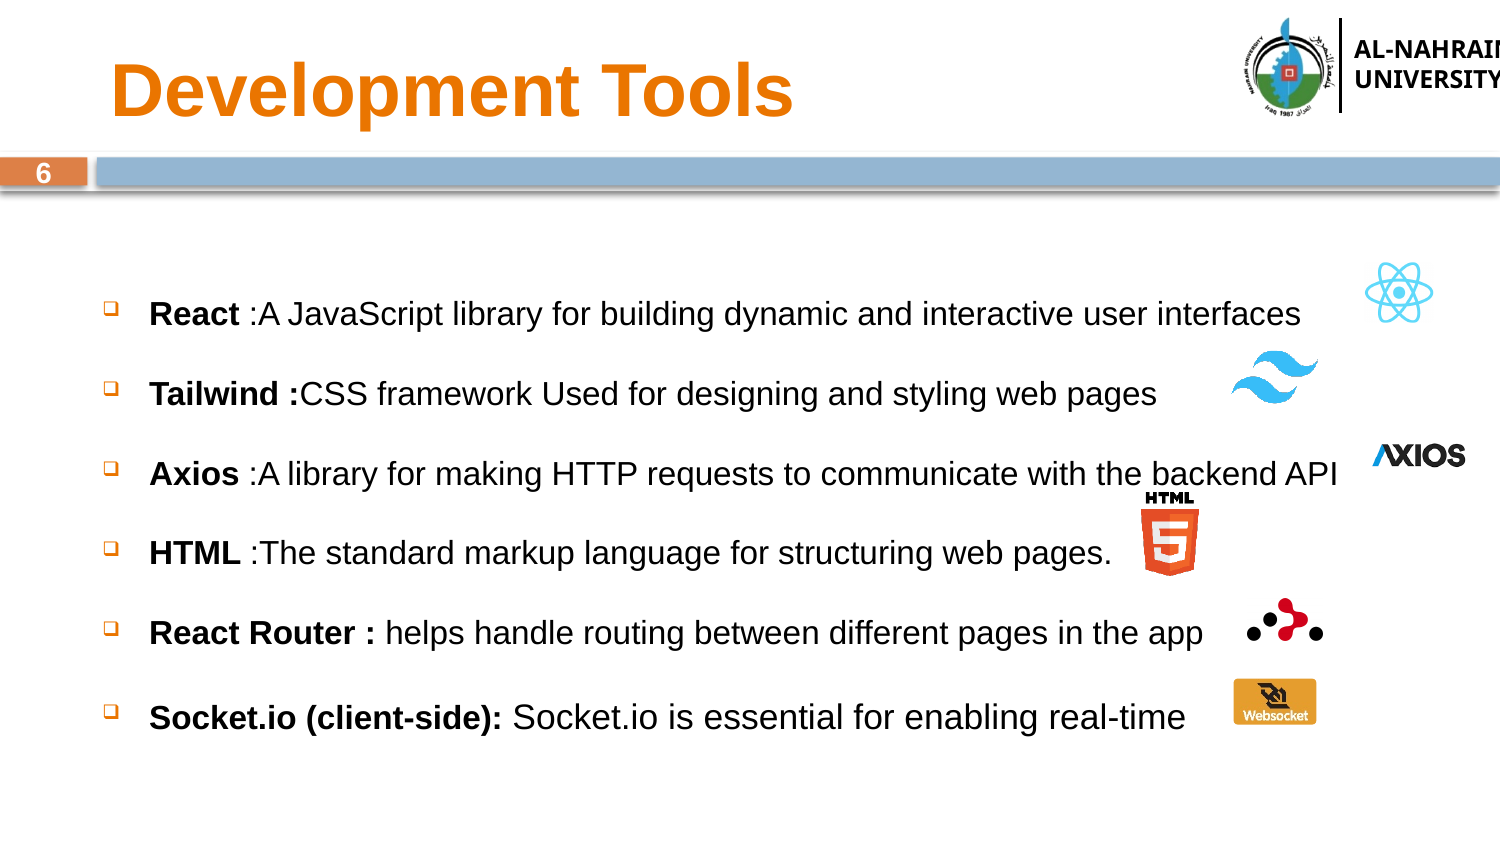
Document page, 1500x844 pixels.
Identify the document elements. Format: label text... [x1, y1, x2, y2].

picture [1234, 15, 1340, 121]
title Development Tools [95, 25, 1234, 148]
text_box React :A JavaScript library for building dynamic and interactive user interfaces Tailwind :CSS framework Used for designing and styling web pages Axios :A library for making HTTP requests to communicate with the backend API HTML :The standard markup language for structuring web pages. React Router : helps handle routing between different pages in the app Socket.io (client-side): Socket.io is essential for enabling real-time [87, 244, 1483, 844]
picture [1246, 598, 1324, 641]
slide_number 6 [0, 156, 88, 187]
picture [1363, 262, 1434, 323]
picture [1346, 403, 1492, 507]
picture [1233, 678, 1317, 725]
picture [1127, 492, 1211, 576]
picture [1231, 350, 1319, 405]
